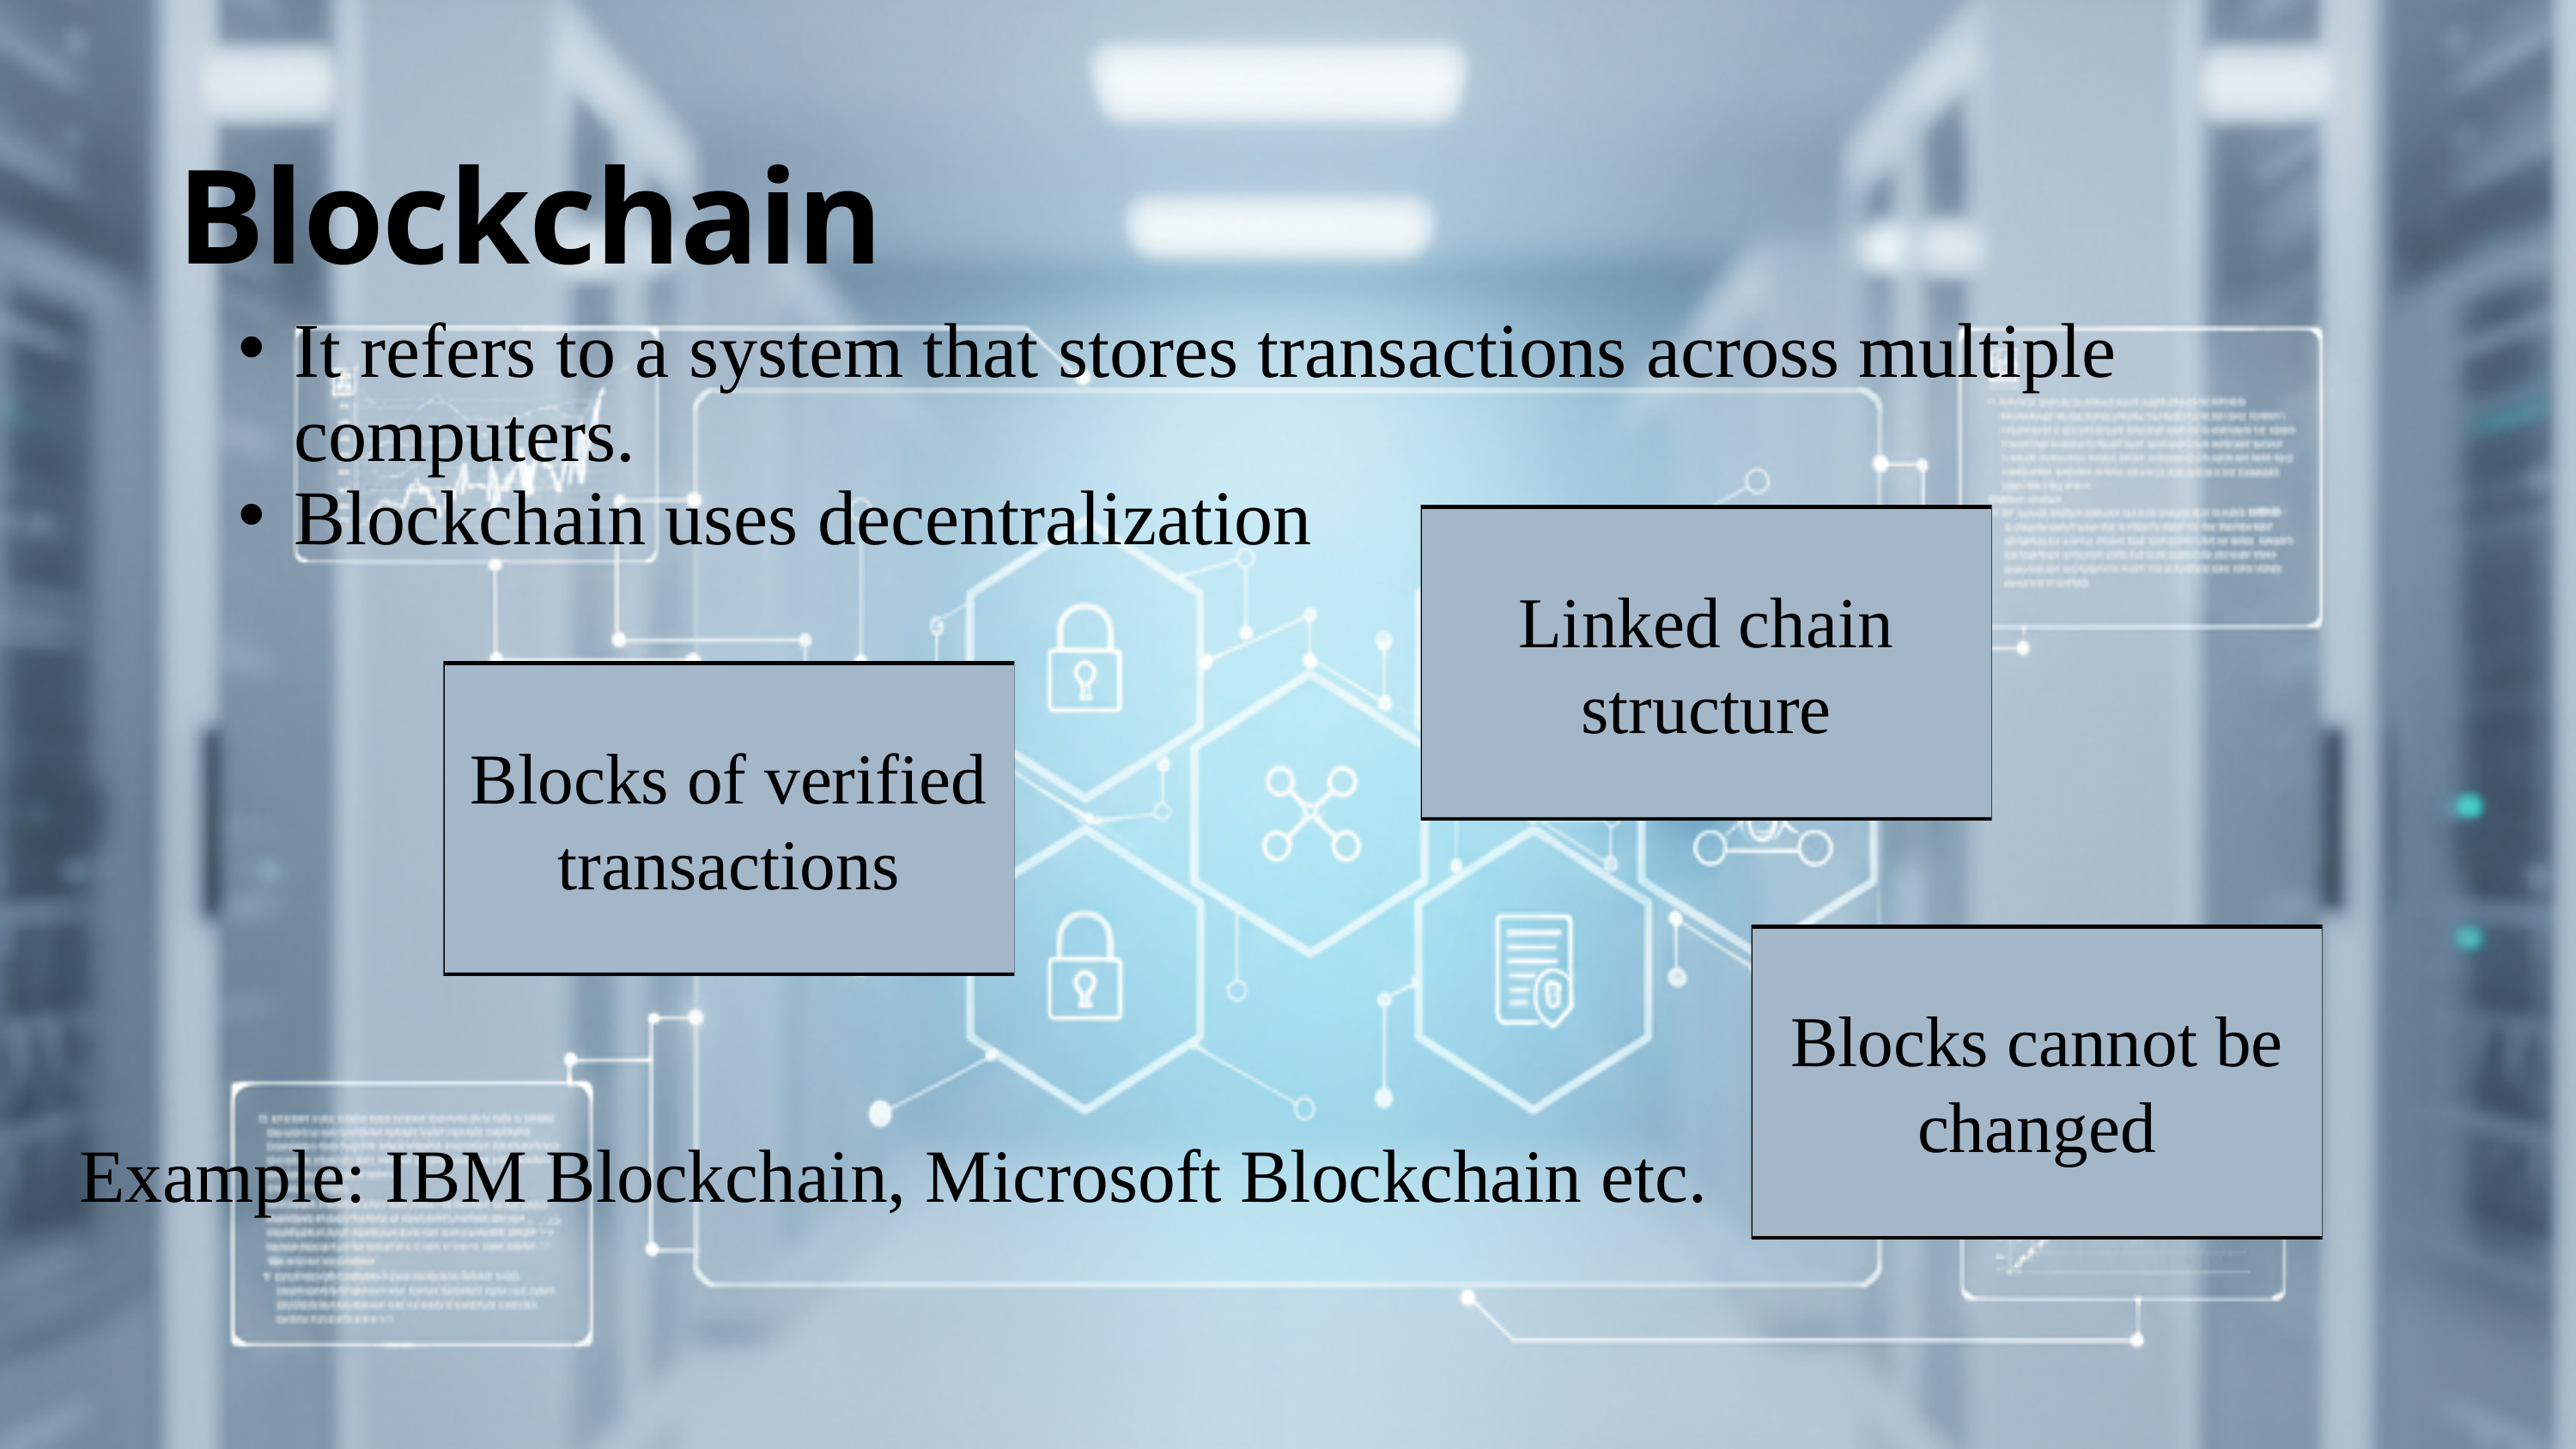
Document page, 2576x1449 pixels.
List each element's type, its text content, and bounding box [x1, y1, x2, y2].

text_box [1751, 924, 2323, 1240]
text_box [177, 76, 2399, 358]
text_box It refers to a system that stores transactions across multiple computers. Blockchain uses decentralization [183, 367, 2393, 561]
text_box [1420, 505, 1992, 821]
text_box [0, 0, 2576, 1449]
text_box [443, 661, 1015, 977]
text_box Example: IBM Blockchain, Microsoft Blockchain etc. [78, 1127, 1709, 1218]
